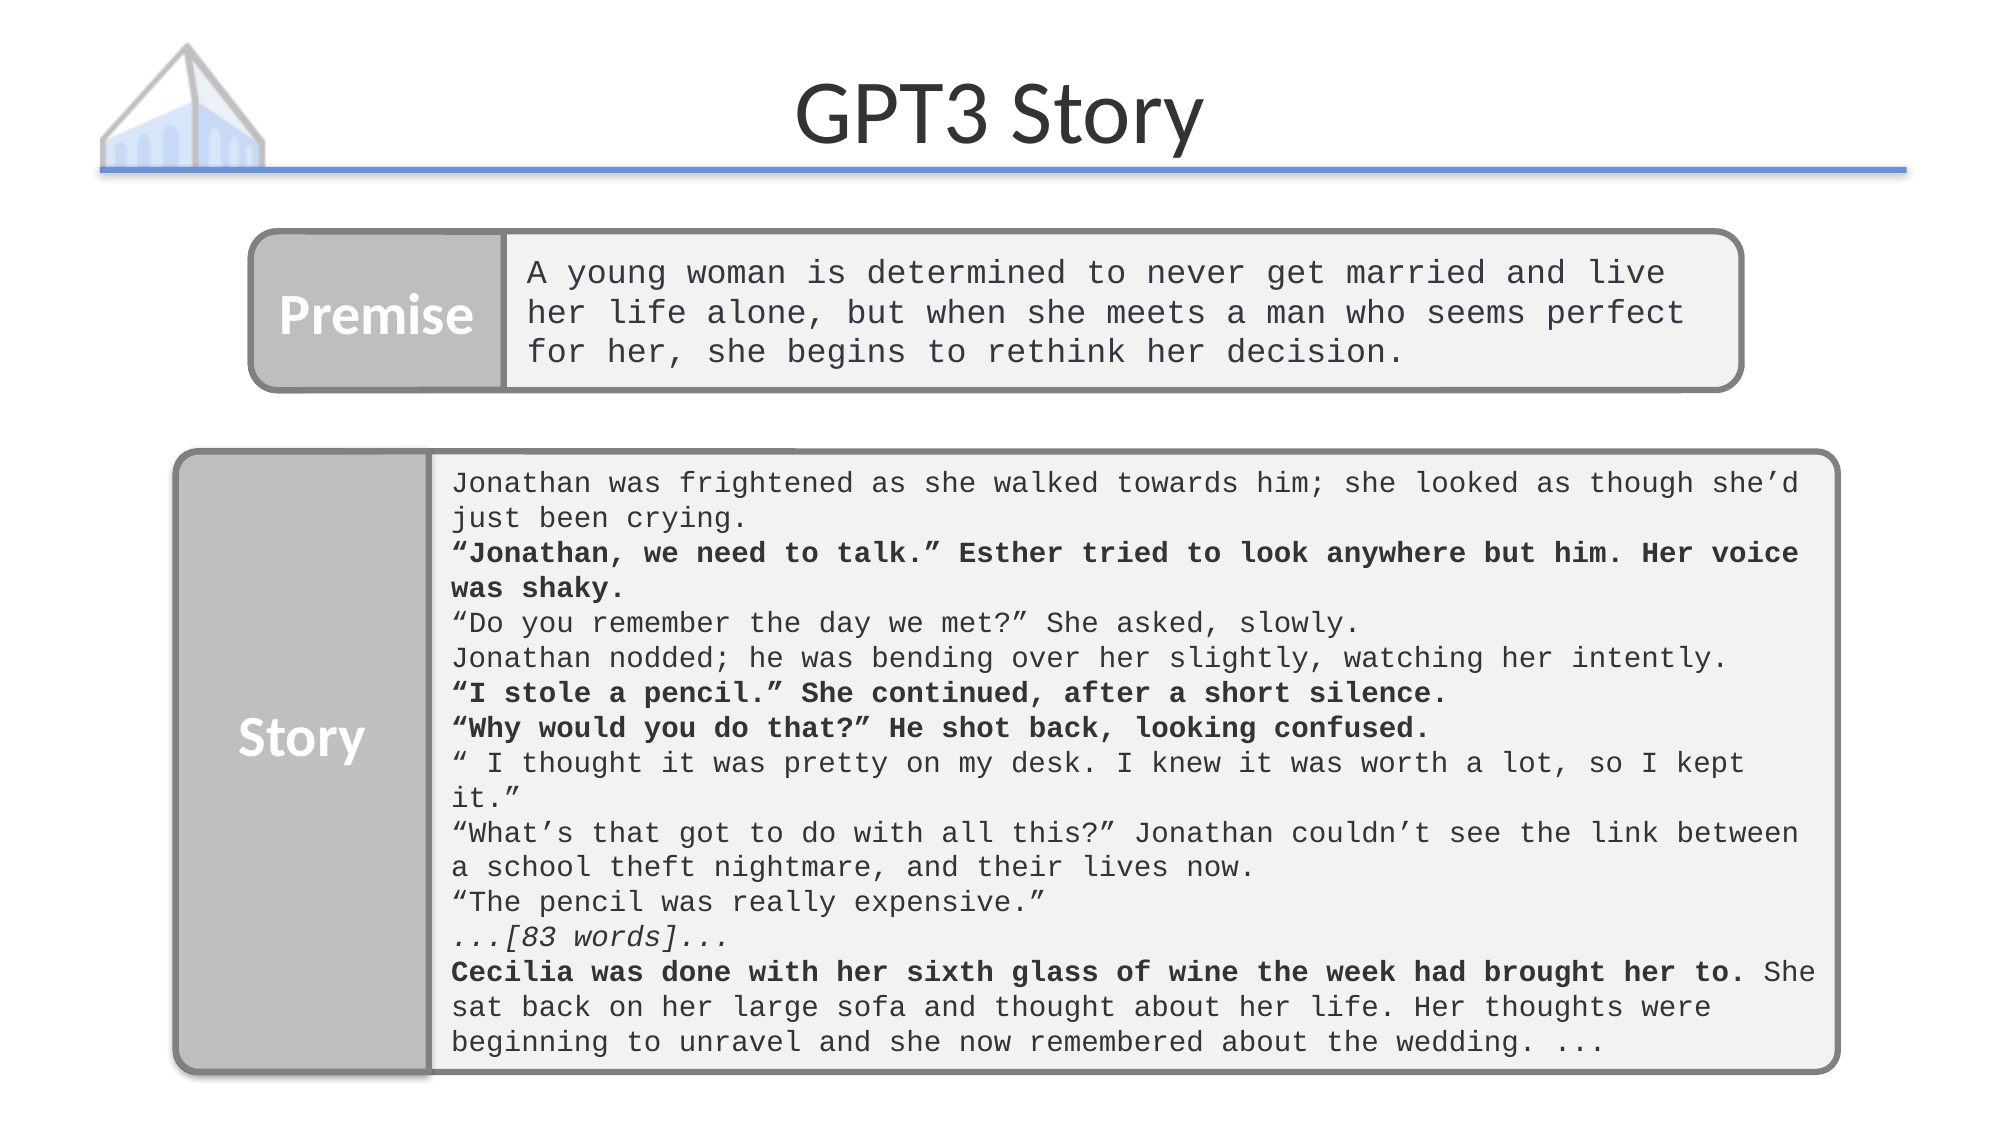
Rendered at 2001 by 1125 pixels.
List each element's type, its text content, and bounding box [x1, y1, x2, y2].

text_box Story [223, 690, 381, 776]
text_box Jonathan was frightened as she walked towards him; she looked as though she’d just been crying. “Jonathan, we need to talk.” Esther tried to look anywhere but him. Her voice was shaky. “Do you remember the day we met?” She asked, slowly. Jonathan nodded; he was bending over her slightly, watching her intently. “I stole a pencil.” She continued, after a short silence. “Why would you do that?” He shot back, looking confused. “ I thought it was pretty on my desk. I knew it was worth a lot, so I kept it.” “What’s that got to do with all this?” Jonathan couldn’t see the link between a school theft nightmare, and their lives now. “The pencil was really expensive.” ...[83 words]... Cecilia was done with her sixth glass of wine the week had brought her to. She sat back on her large sofa and thought about her life. Her thoughts were beginning to unravel and she now remembered about the wedding. ... [436, 455, 1838, 1065]
title GPT3 Story [0, 23, 2000, 190]
text_box A young woman is determined to never get married and live her life alone, but when she meets a man who seems perfect for her, she begins to rethink her decision. [512, 242, 1750, 377]
text_box Premise [248, 229, 506, 393]
text_box [173, 449, 431, 1074]
text_box [432, 449, 1835, 1075]
text_box [409, 229, 1741, 393]
